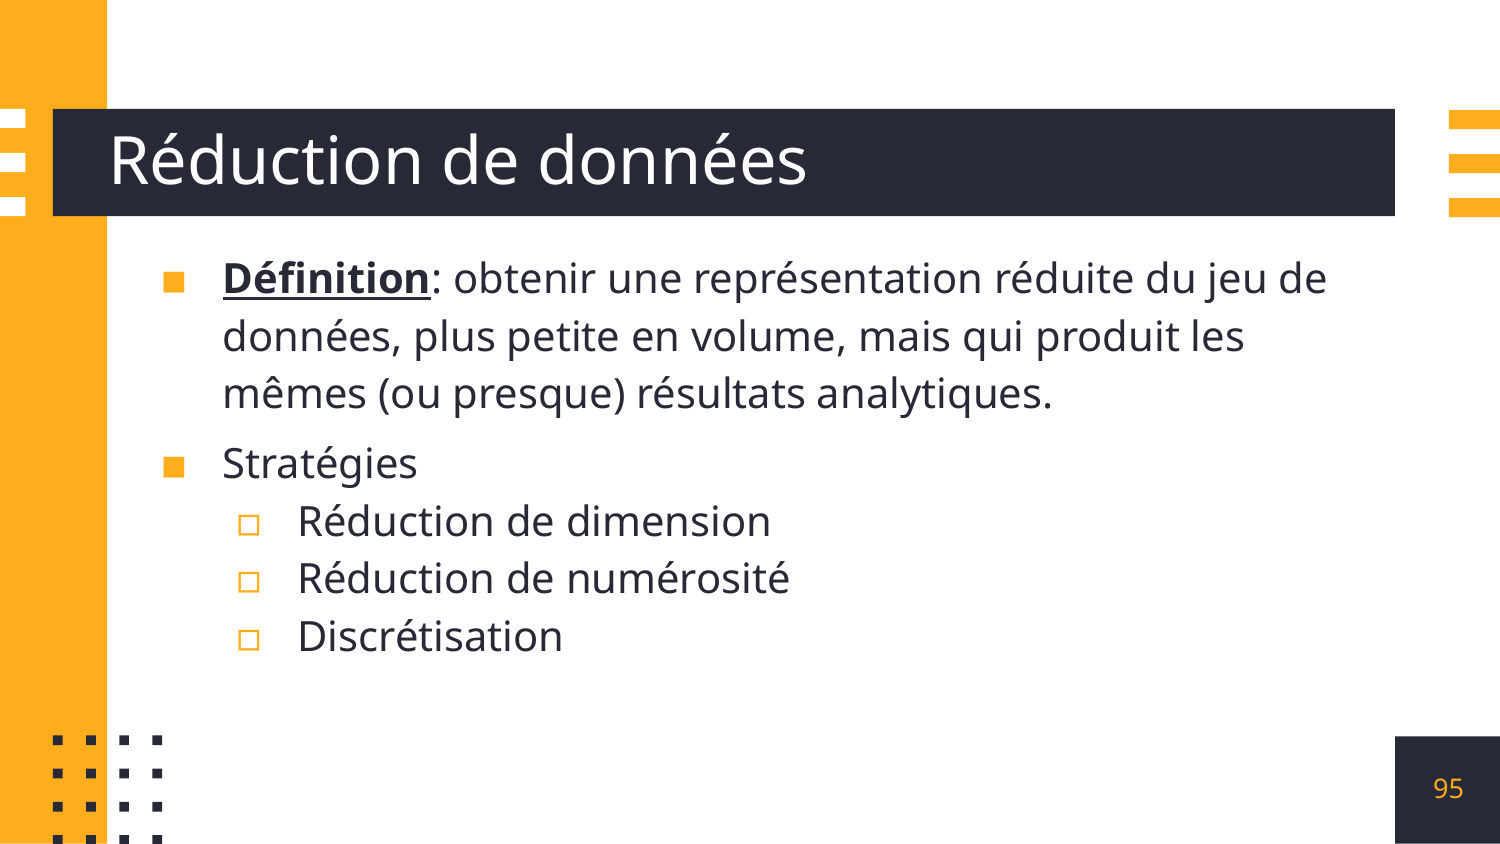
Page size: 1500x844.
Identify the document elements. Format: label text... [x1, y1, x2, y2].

title Réduction de données [108, 108, 1396, 217]
list Définition: obtenir une représentation réduite du jeu de données, plus petite en volume, mais qui produit les mêmes (ou presque) résultats analytiques. Stratégies Réduction de dimension Réduction de numérosité Discrétisation [147, 244, 1376, 809]
slide_number 95 [1395, 736, 1500, 844]
